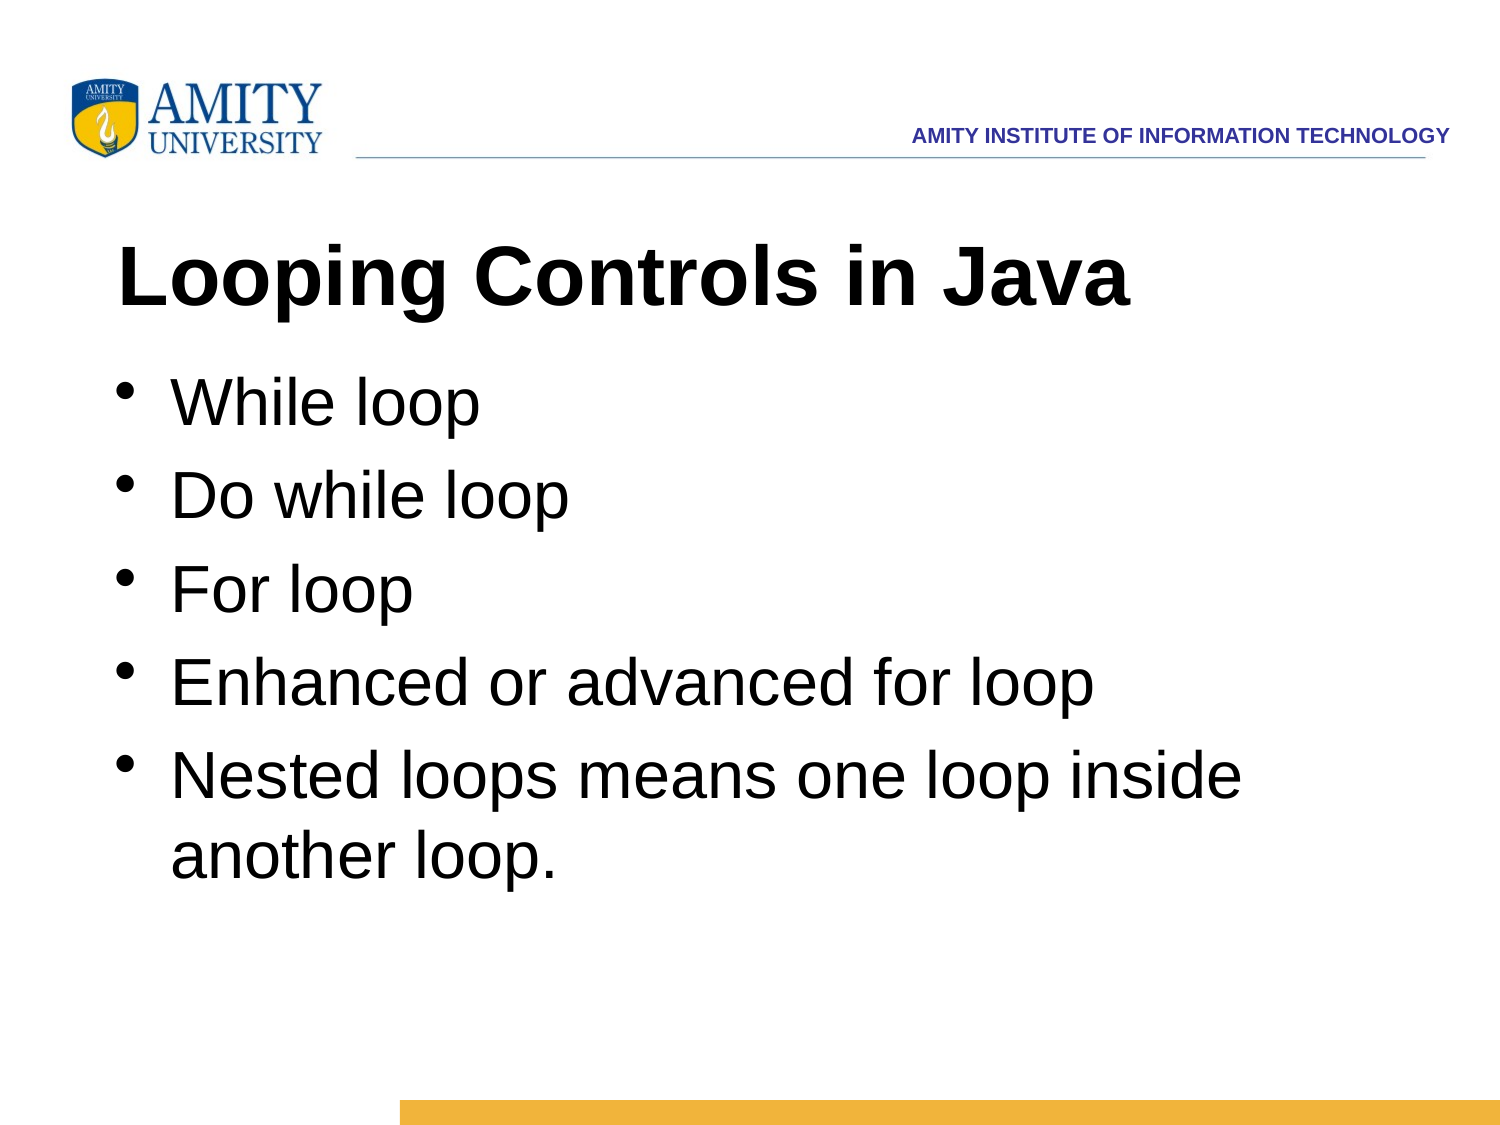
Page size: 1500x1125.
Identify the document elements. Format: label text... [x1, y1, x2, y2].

picture [0, 0, 1500, 188]
title Looping Controls in Java [103, 112, 1397, 330]
list While loop Do while loop For loop Enhanced or advanced for loop Nested loops means one loop inside another loop. [99, 351, 1394, 1066]
